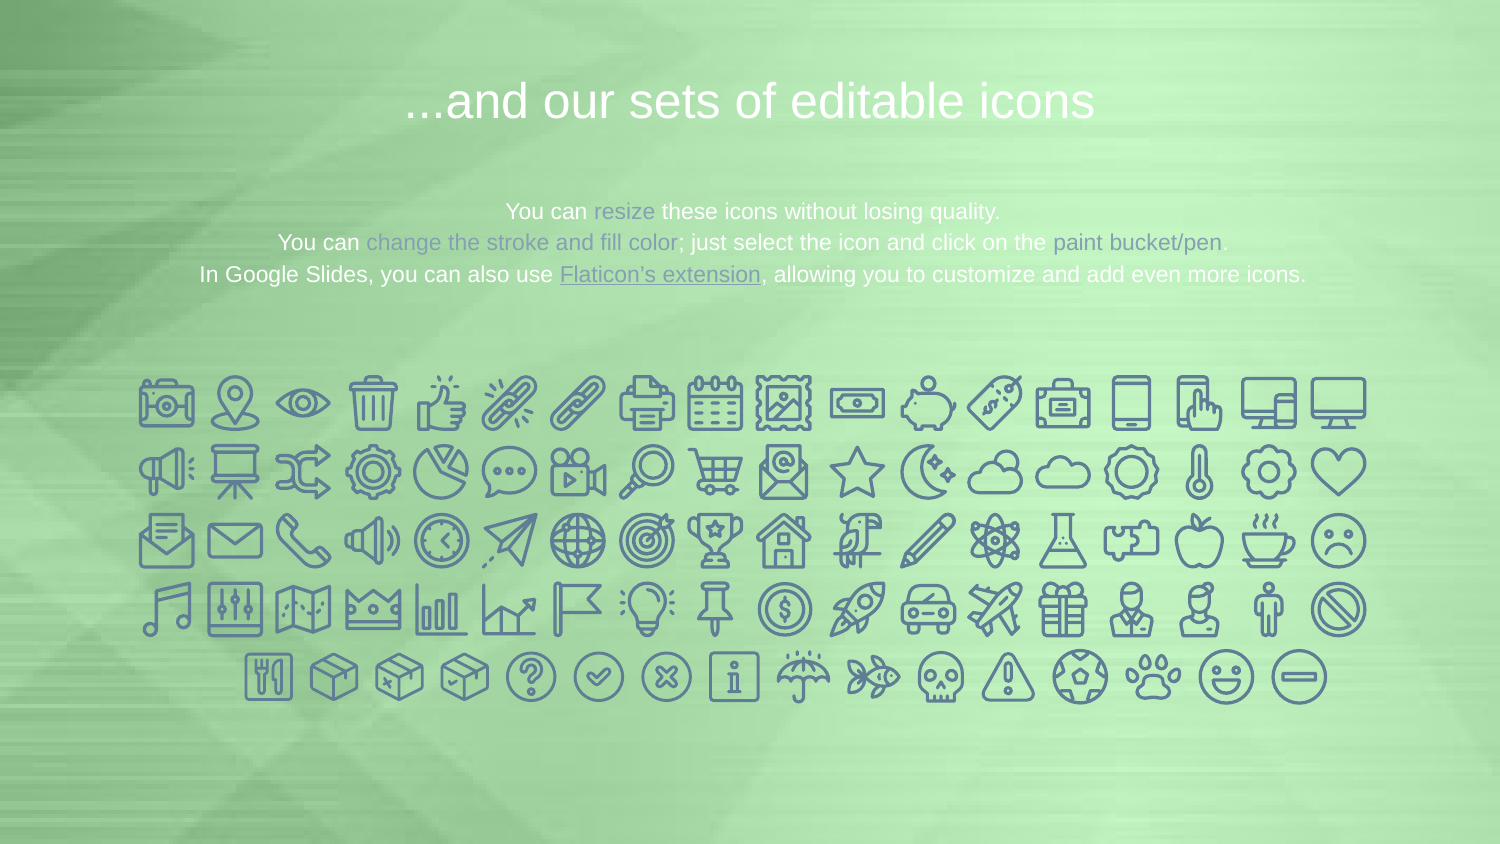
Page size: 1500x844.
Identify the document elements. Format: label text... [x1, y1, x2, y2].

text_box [413, 512, 470, 569]
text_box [1185, 443, 1214, 501]
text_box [1198, 648, 1255, 705]
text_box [847, 654, 902, 700]
text_box [482, 583, 537, 636]
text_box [900, 374, 957, 432]
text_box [755, 374, 812, 432]
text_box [549, 447, 607, 497]
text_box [375, 652, 424, 702]
text_box [1310, 447, 1367, 497]
picture [0, 0, 1500, 844]
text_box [755, 512, 813, 569]
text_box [754, 581, 813, 637]
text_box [415, 582, 469, 636]
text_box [687, 374, 744, 432]
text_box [1240, 443, 1297, 500]
text_box [142, 581, 192, 638]
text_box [481, 445, 538, 499]
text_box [345, 588, 402, 631]
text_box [345, 443, 402, 501]
text_box [697, 581, 734, 638]
title ...and our sets of editable icons [171, 53, 1328, 133]
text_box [641, 651, 693, 703]
text_box [207, 522, 264, 559]
text_box [309, 652, 359, 701]
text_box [969, 512, 1021, 569]
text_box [1052, 648, 1109, 705]
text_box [416, 374, 467, 432]
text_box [1111, 374, 1152, 432]
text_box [708, 651, 760, 703]
text_box [1241, 376, 1297, 430]
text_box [244, 652, 294, 702]
text_box [829, 445, 886, 499]
text_box [687, 447, 743, 496]
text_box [274, 584, 332, 635]
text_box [344, 515, 403, 566]
text_box [275, 512, 332, 569]
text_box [687, 512, 744, 569]
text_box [917, 650, 965, 703]
text_box [1035, 455, 1091, 489]
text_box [1103, 443, 1160, 501]
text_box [980, 651, 1036, 702]
text_box [1103, 519, 1160, 562]
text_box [776, 649, 831, 704]
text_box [619, 581, 676, 638]
text_box [1254, 581, 1284, 638]
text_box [828, 581, 886, 638]
text_box [967, 449, 1024, 495]
text_box [549, 375, 606, 431]
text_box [829, 387, 886, 419]
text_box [210, 374, 260, 432]
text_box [573, 651, 625, 703]
text_box [1038, 581, 1088, 638]
text_box [900, 512, 957, 569]
text_box [550, 512, 606, 569]
list You can resize these icons without losing quality. You can change the stroke and fill color; just select the icon and click on the paint bucket/pen. In Google Slides, you can also use Flaticon’s extension, allowing you to customize and add even more icons. [135, 193, 1371, 318]
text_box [1310, 512, 1367, 569]
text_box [758, 443, 809, 501]
text_box [619, 512, 675, 569]
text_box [900, 443, 957, 501]
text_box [505, 651, 557, 703]
text_box [1310, 376, 1367, 430]
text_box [480, 374, 539, 432]
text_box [1038, 512, 1088, 569]
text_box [1108, 581, 1155, 638]
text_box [832, 512, 883, 569]
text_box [480, 512, 538, 569]
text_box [348, 374, 399, 432]
text_box [1176, 375, 1223, 431]
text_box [966, 581, 1024, 638]
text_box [1124, 653, 1182, 701]
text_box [440, 652, 490, 702]
text_box [210, 443, 260, 500]
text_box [965, 374, 1025, 432]
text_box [1241, 512, 1297, 569]
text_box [138, 378, 195, 428]
text_box [275, 443, 331, 500]
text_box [274, 388, 332, 418]
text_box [617, 443, 677, 501]
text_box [138, 447, 195, 497]
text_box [1271, 648, 1328, 705]
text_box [1310, 581, 1367, 638]
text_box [1035, 377, 1091, 429]
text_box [207, 581, 264, 638]
text_box [1174, 512, 1225, 569]
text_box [412, 443, 471, 501]
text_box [1178, 581, 1221, 638]
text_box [138, 512, 195, 569]
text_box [619, 374, 676, 432]
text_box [900, 583, 957, 635]
text_box [553, 581, 602, 638]
